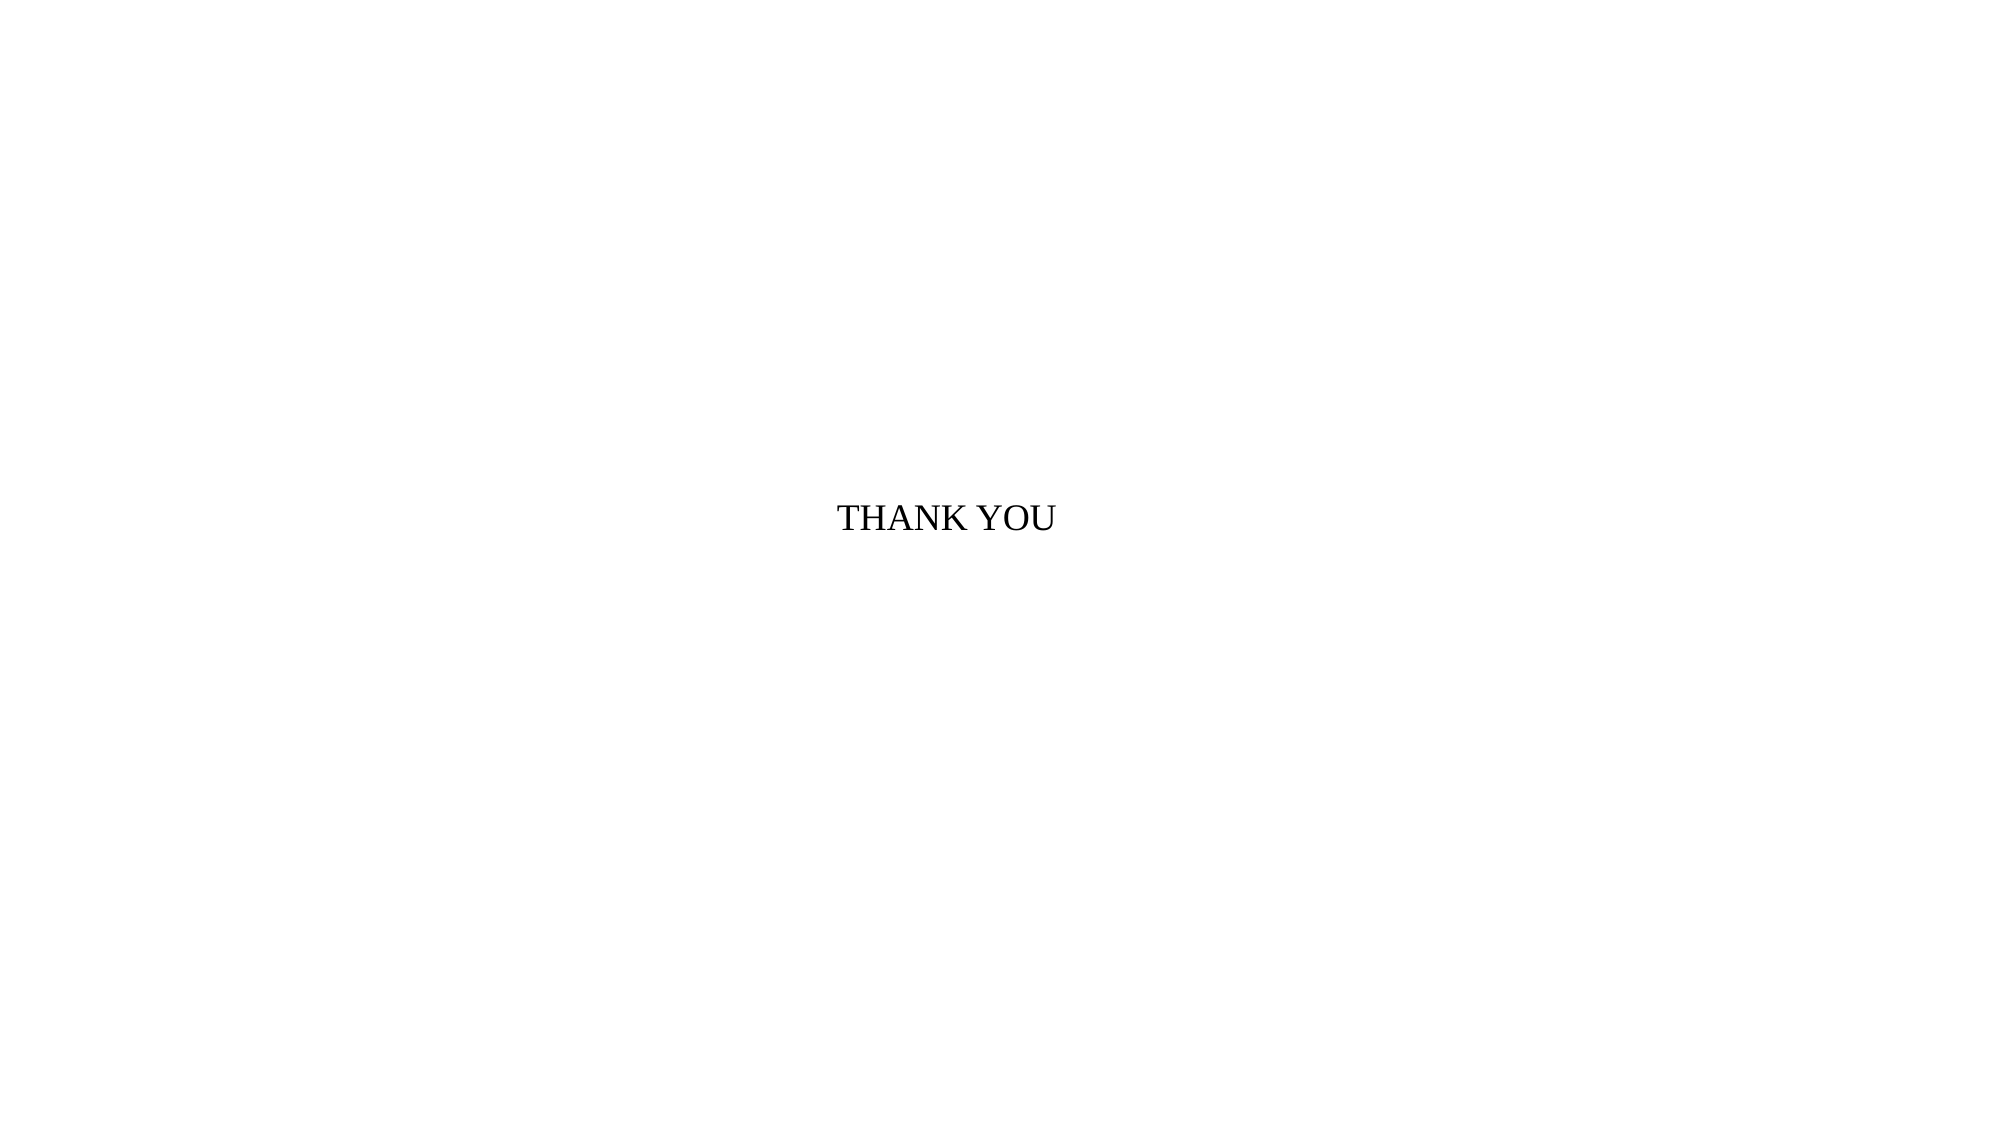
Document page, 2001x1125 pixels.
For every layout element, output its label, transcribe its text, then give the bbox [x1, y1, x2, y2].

text_box THANK YOU [500, 485, 1394, 546]
